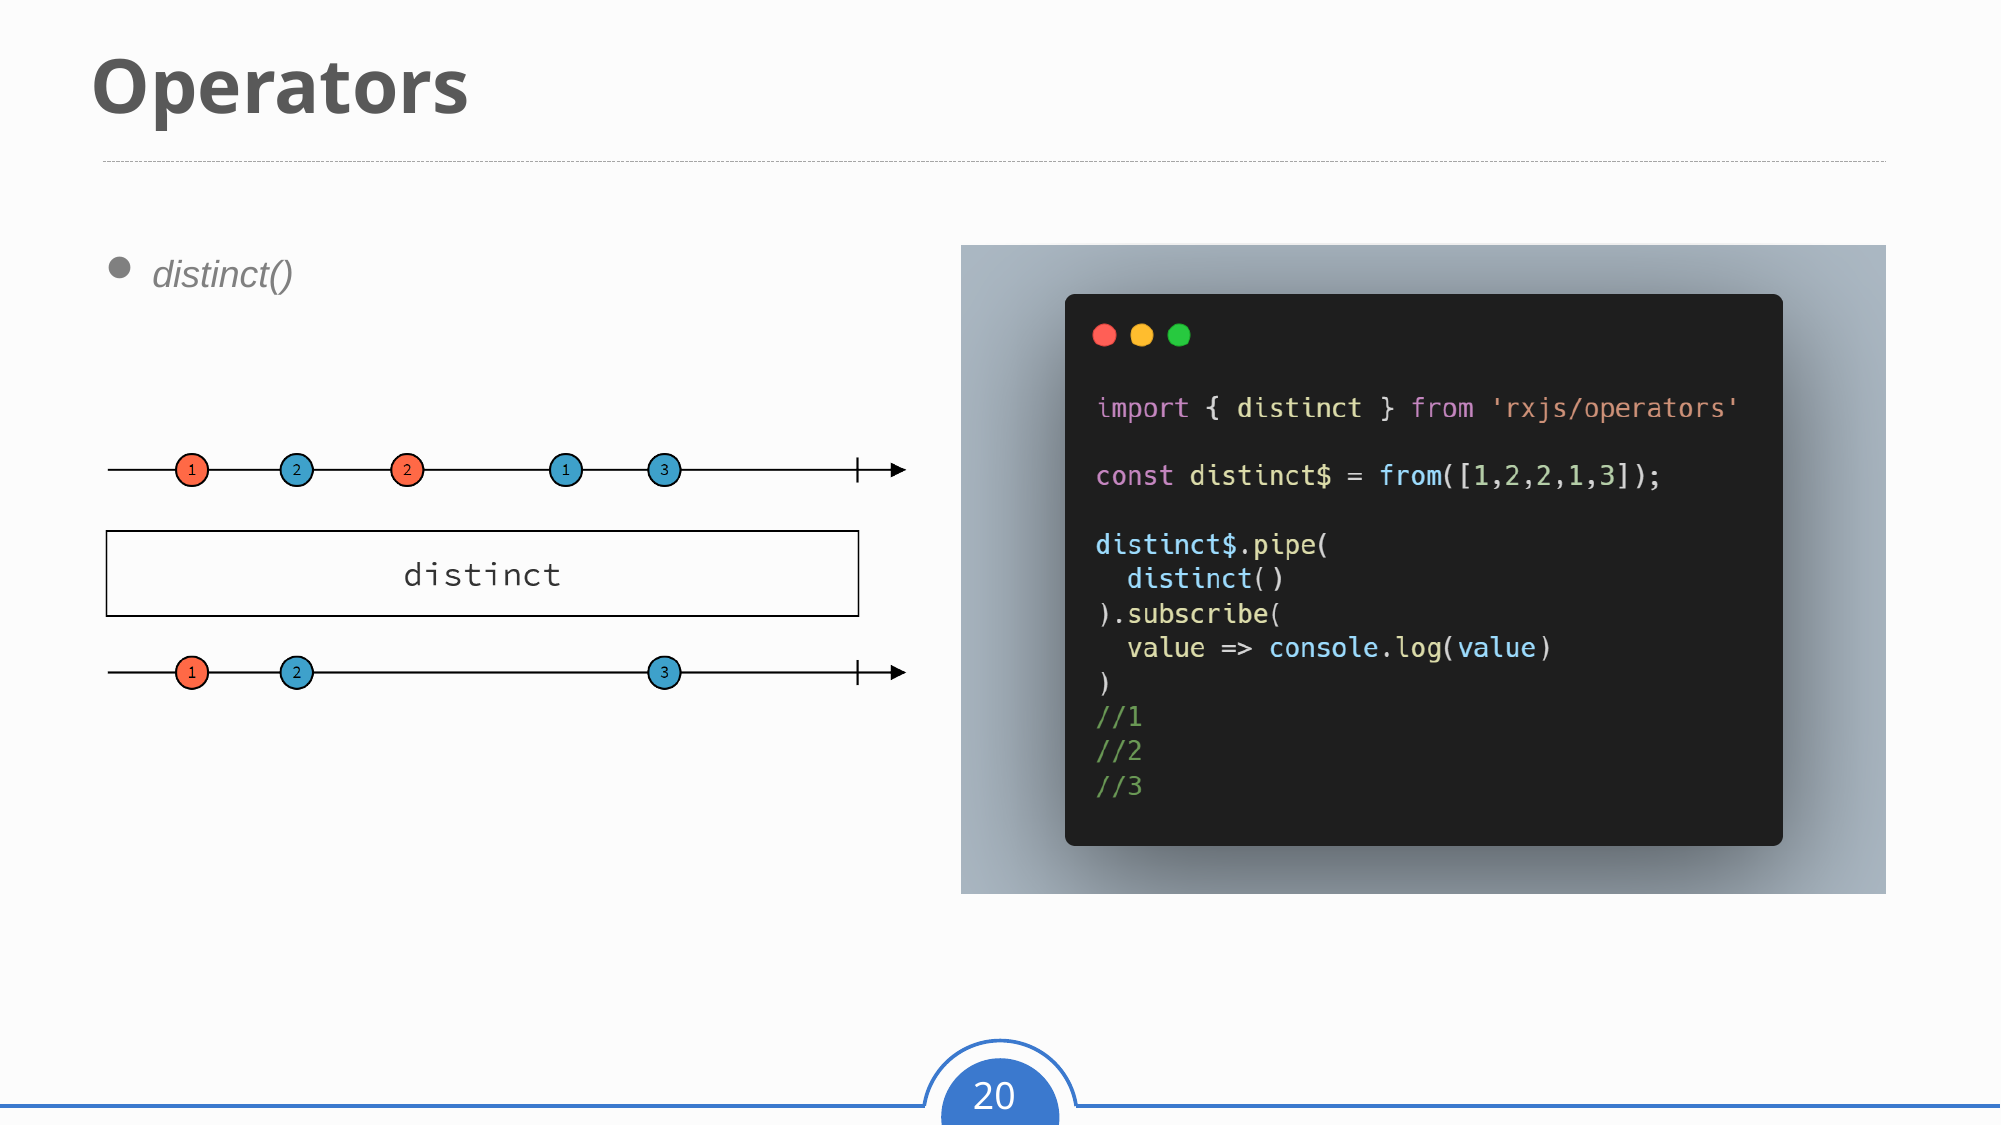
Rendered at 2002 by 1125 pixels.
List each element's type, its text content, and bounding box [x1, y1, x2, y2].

picture [90, 372, 926, 788]
text_box distinct() [90, 219, 836, 303]
text_box Operators [76, 30, 486, 136]
picture [961, 243, 1887, 894]
